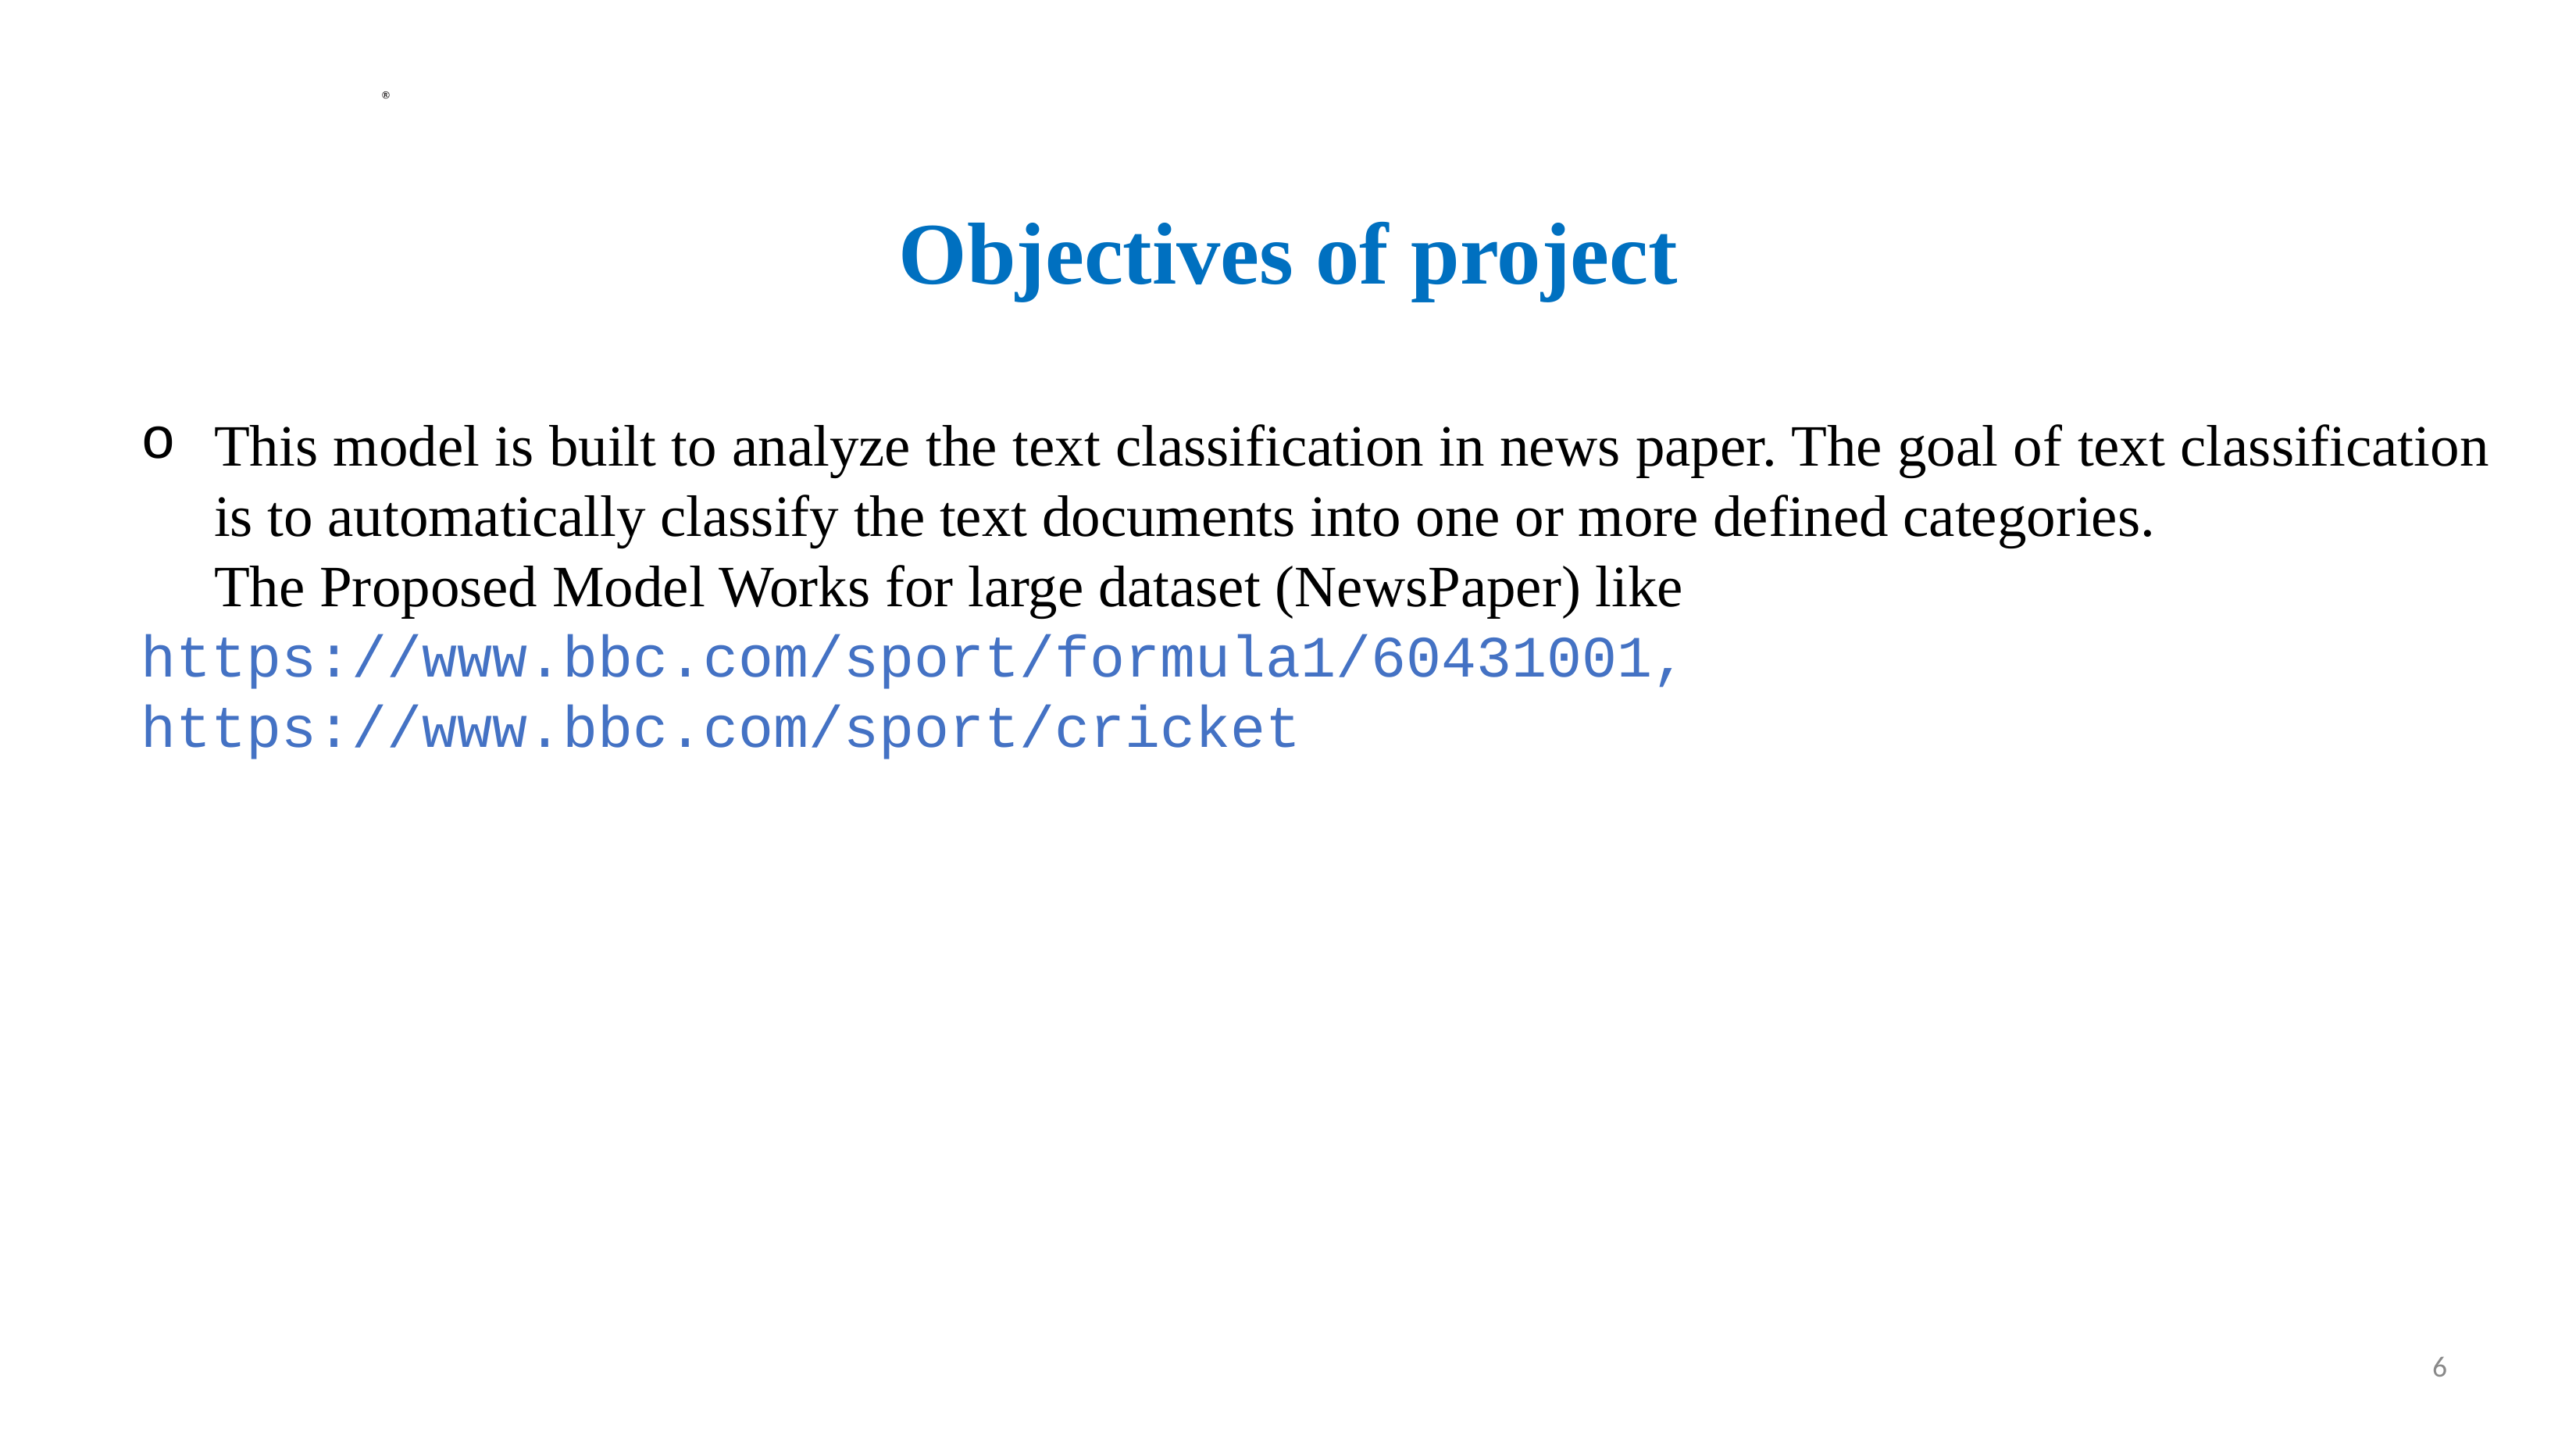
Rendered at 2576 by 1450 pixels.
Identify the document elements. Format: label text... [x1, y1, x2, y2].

text_box 6 [1854, 1348, 2447, 1384]
text_box Objectives of project [765, 194, 1811, 302]
text_box This model is built to analyze the text classification in news paper. The goal of text classification is to automatically classify the text documents into one or more defined categories. The Proposed Model Works for large dataset (NewsPaper) like https://www.bbc.com/sport/formula1/60431001, https://www.bbc.com/sport/cricket [129, 402, 2503, 906]
